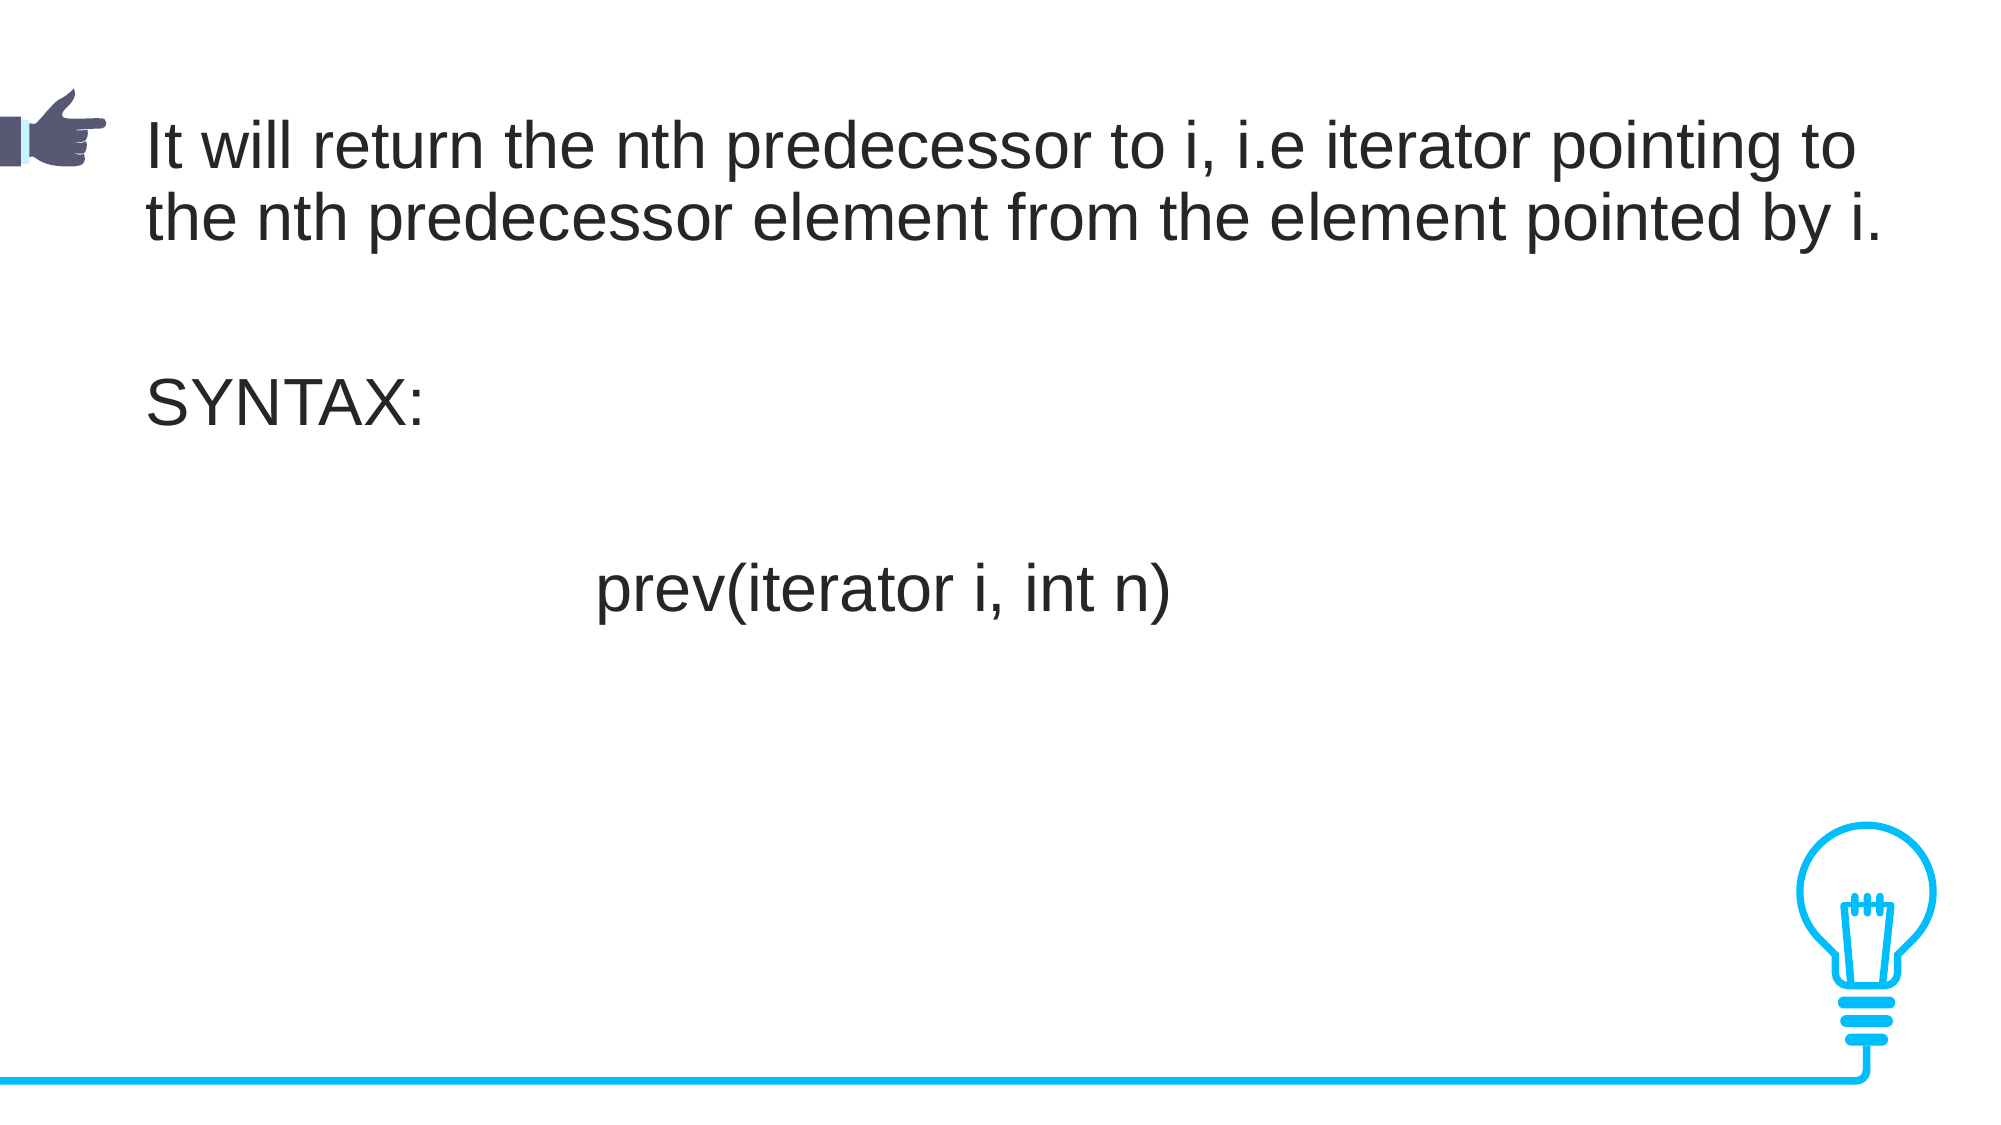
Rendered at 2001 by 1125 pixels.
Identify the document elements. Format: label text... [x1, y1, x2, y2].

list It will return the nth predecessor to i, i.e iterator pointing to the nth predecessor element from the element pointed by i. SYNTAX: prev(iterator i, int n) [130, 46, 1927, 784]
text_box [0, 88, 107, 167]
